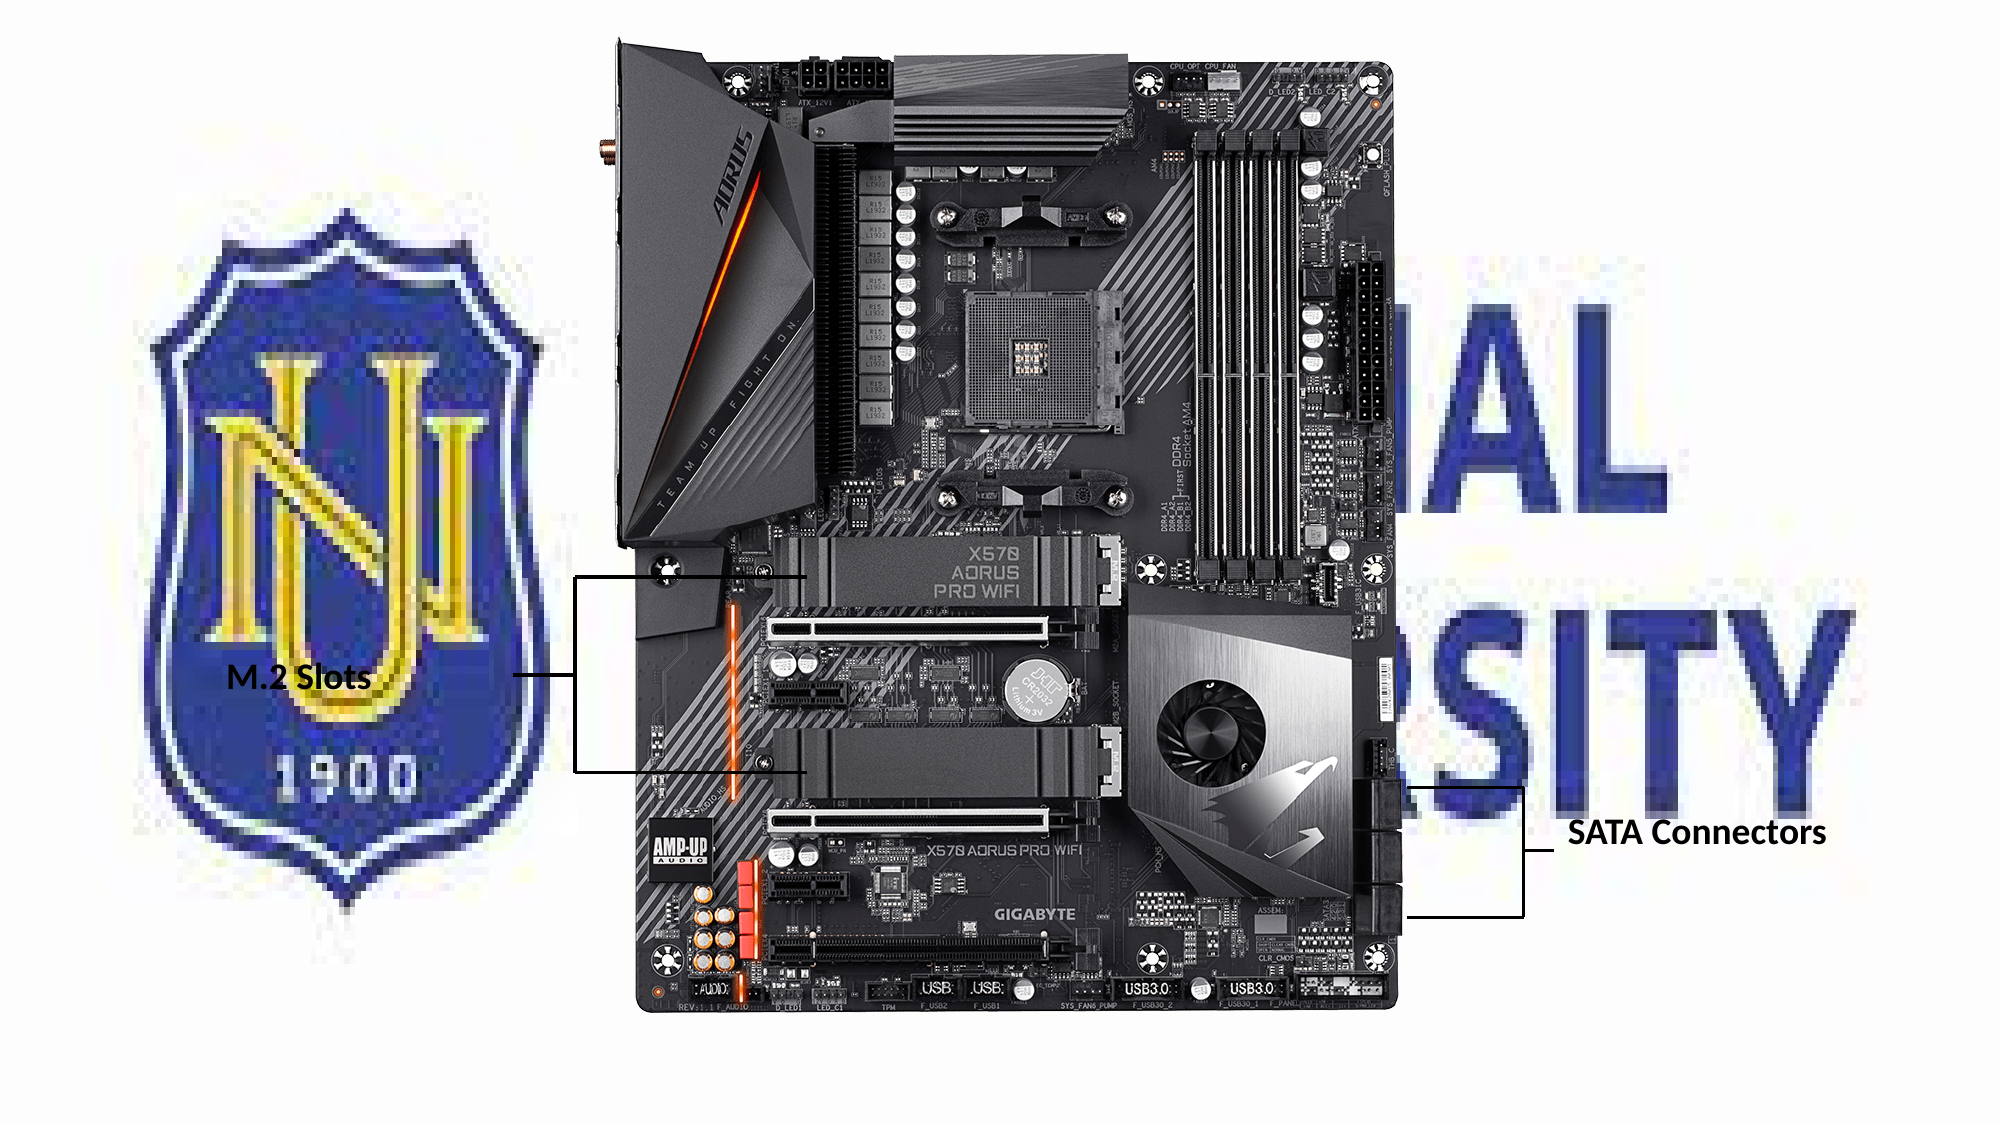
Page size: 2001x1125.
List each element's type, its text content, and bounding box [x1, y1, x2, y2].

text_box SATA Connectors [1553, 799, 1843, 860]
text_box M.2 Slots [211, 644, 501, 705]
picture [0, 0, 2000, 1125]
